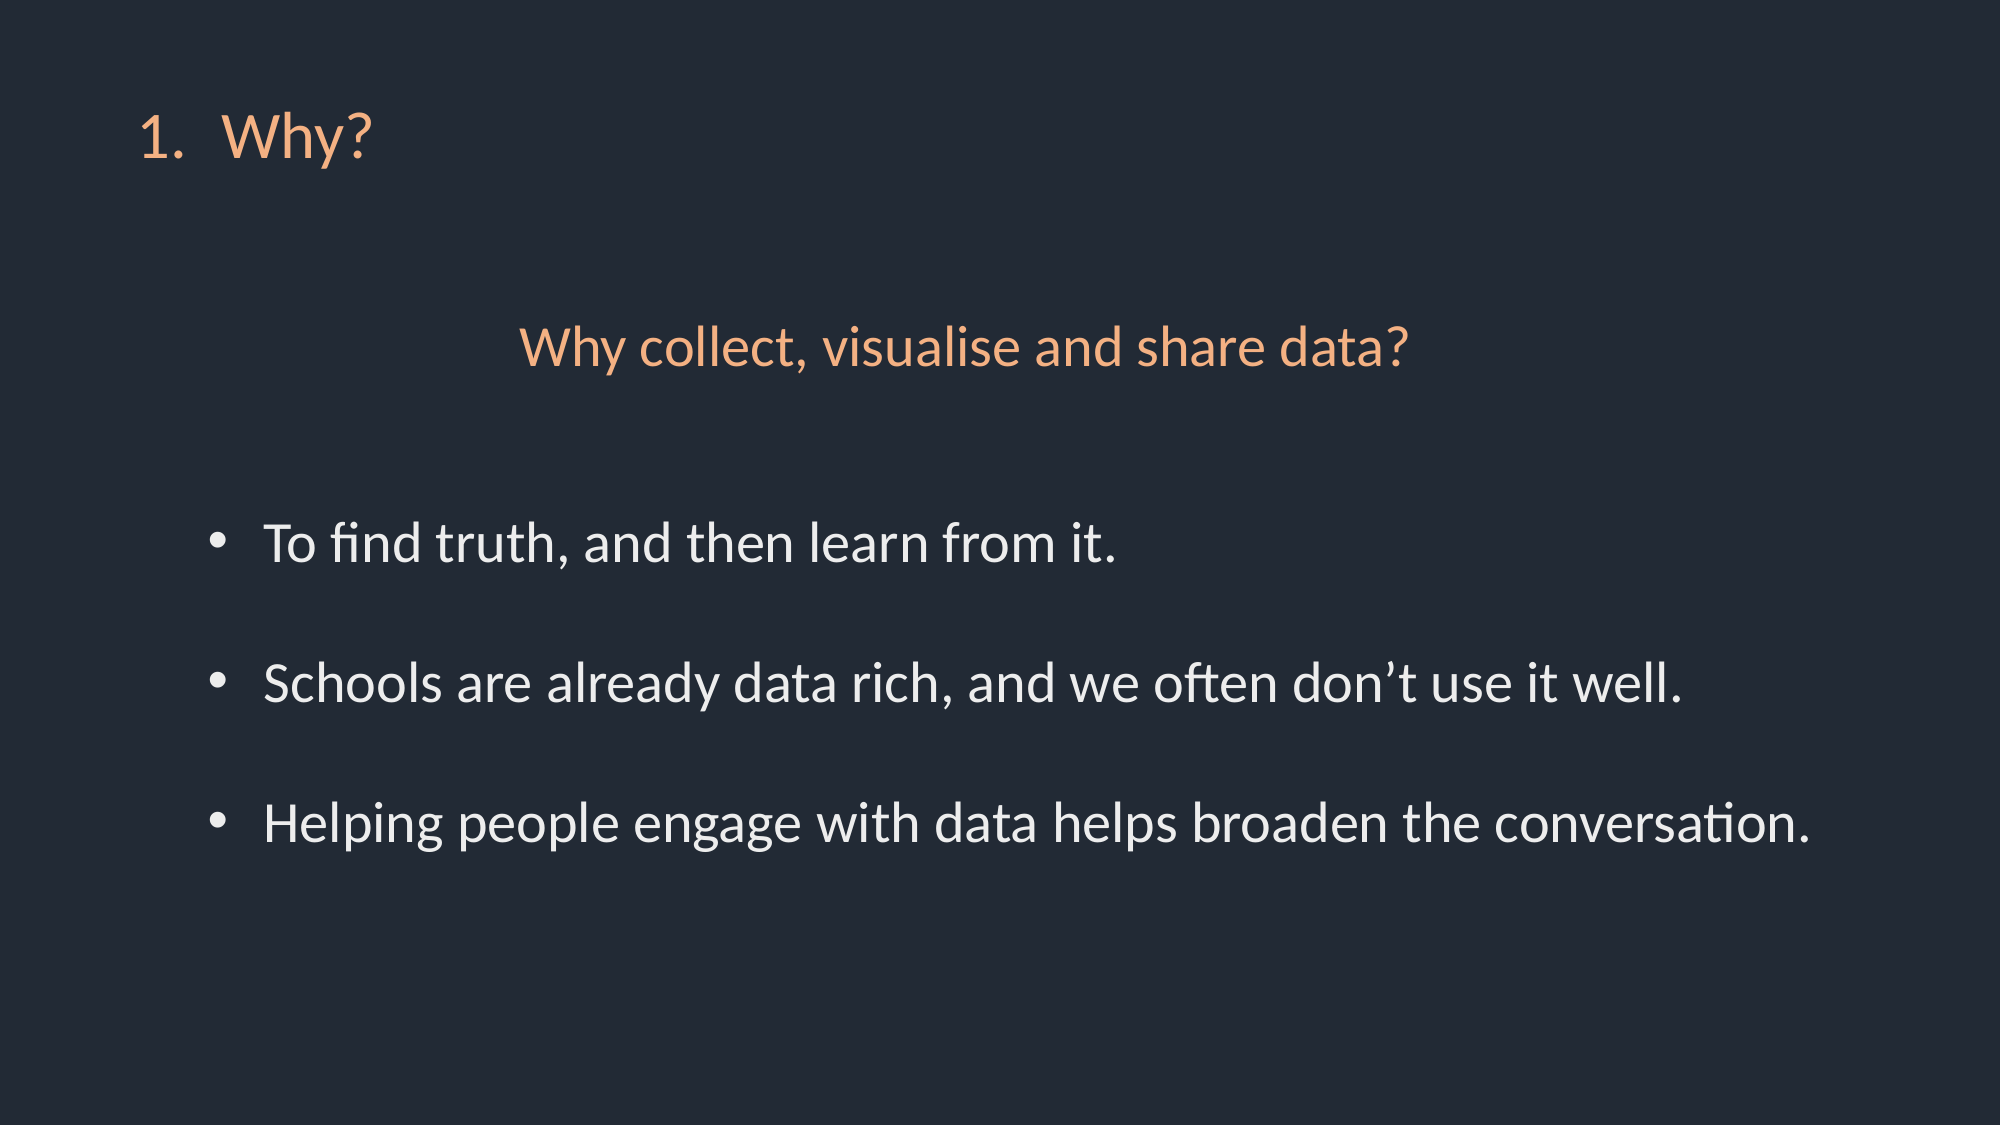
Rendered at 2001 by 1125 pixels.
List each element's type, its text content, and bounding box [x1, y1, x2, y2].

text_box To find truth, and then learn from it. Schools are already data rich, and we often don’t use it well. Helping people engage with data helps broaden the conversation. [192, 497, 1828, 862]
text_box Why collect, visualise and share data? [504, 300, 1427, 386]
text_box Why? [121, 84, 406, 180]
